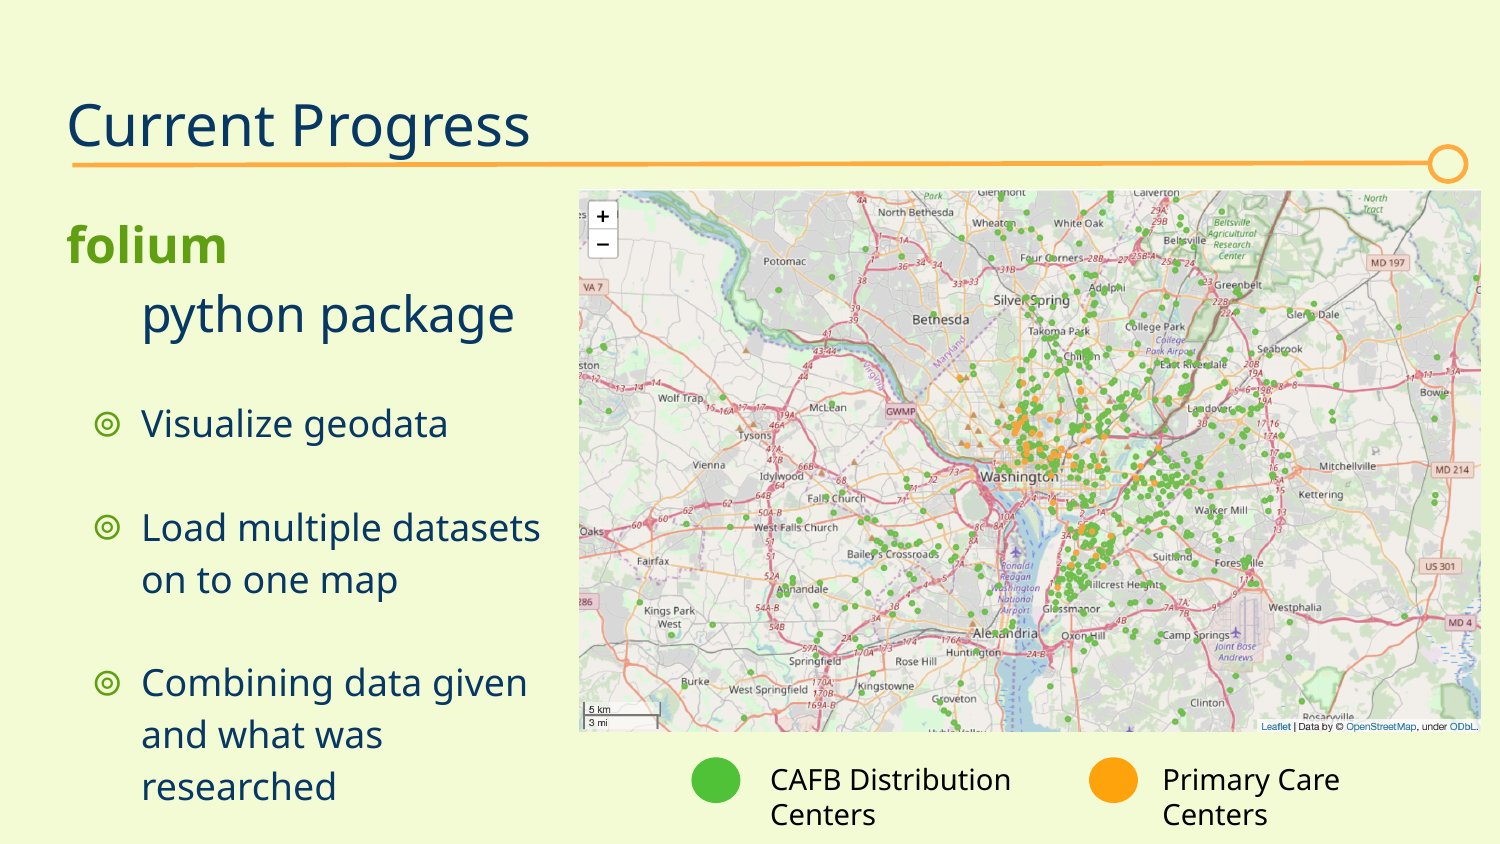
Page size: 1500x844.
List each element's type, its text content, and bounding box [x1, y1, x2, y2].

list folium python package Visualize geodata Load multiple datasets on to one map Combining data given and what was researched [51, 189, 568, 799]
text_box CAFB Distribution Centers [755, 746, 1052, 799]
text_box [1089, 757, 1138, 804]
title Current Progress [51, 72, 1449, 167]
text_box [691, 757, 741, 804]
picture [579, 189, 1481, 732]
text_box Primary Care Centers [1147, 746, 1467, 799]
